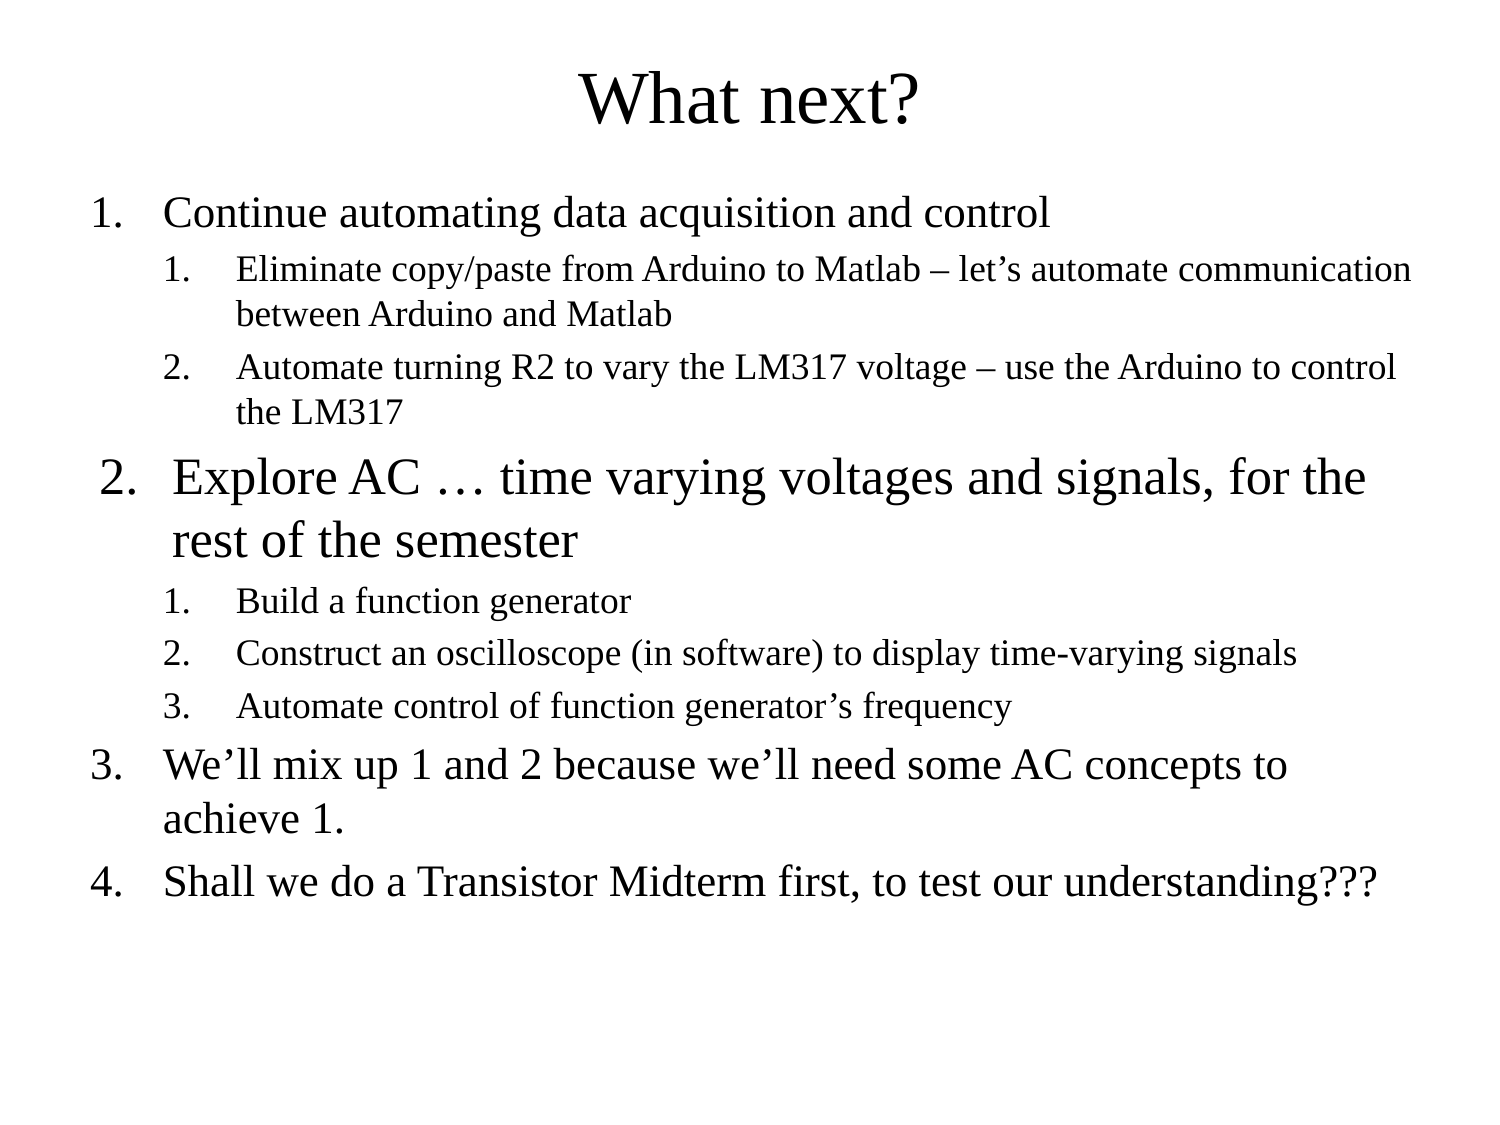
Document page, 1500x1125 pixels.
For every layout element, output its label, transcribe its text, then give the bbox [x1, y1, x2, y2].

title What next? [75, 0, 1425, 175]
list Continue automating data acquisition and control Eliminate copy/paste from Arduino to Matlab – let’s automate communication between Arduino and Matlab Automate turning R2 to vary the LM317 voltage – use the Arduino to control the LM317 Explore AC … time varying voltages and signals, for the rest of the semester Build a function generator Construct an oscilloscope (in software) to display time-varying signals Automate control of function generator’s frequency We’ll mix up 1 and 2 because we’ll need some AC concepts to achieve 1. Shall we do a Transistor Midterm first, to test our understanding??? [75, 175, 1450, 918]
